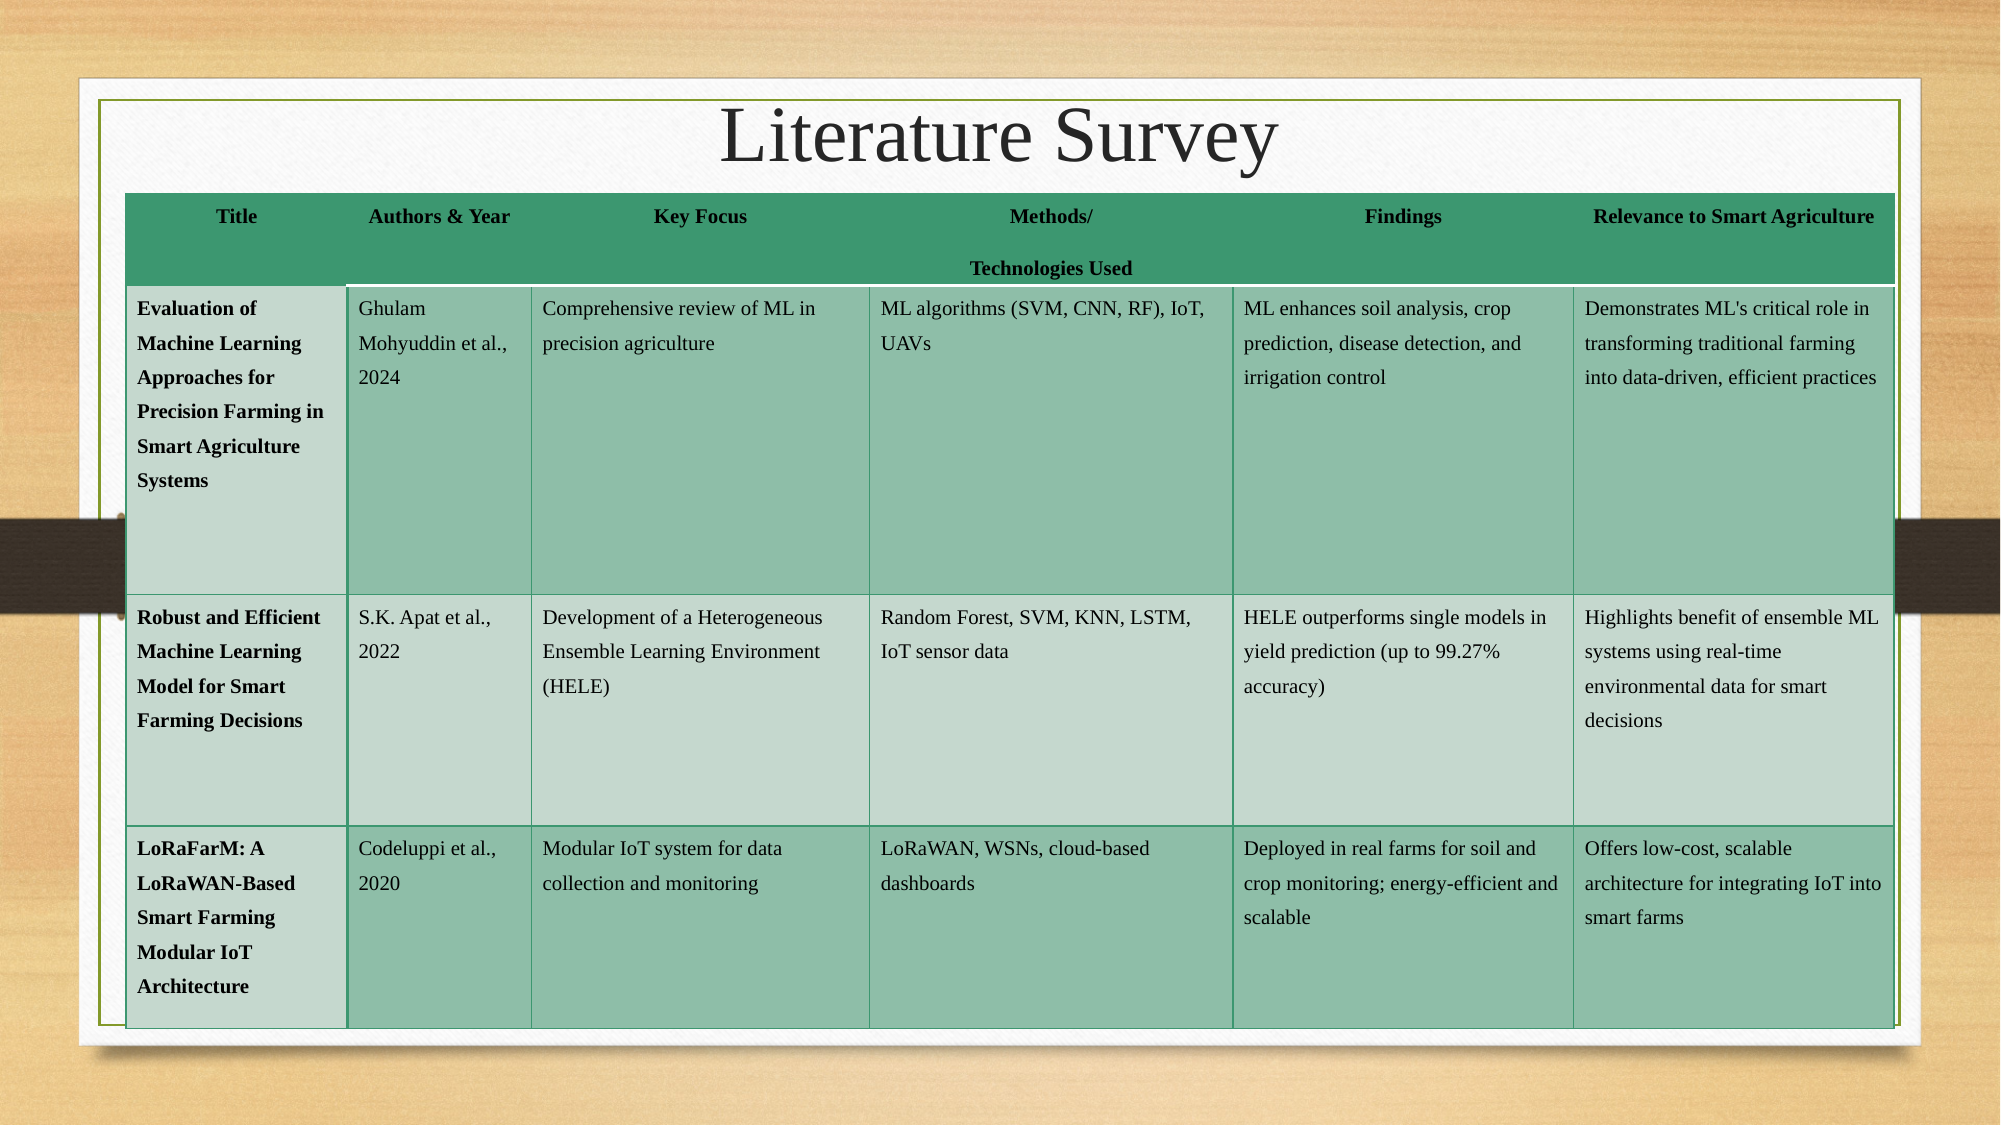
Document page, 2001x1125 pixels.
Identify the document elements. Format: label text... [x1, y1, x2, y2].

title Literature Survey [212, 74, 1788, 186]
table_cell Offers low-cost, scalable architecture for integrating IoT into smart farms [1574, 827, 1893, 1028]
table_cell Highlights benefit of ensemble ML systems using real-time environmental data for smart decisions [1574, 595, 1893, 825]
table_header Relevance to Smart Agriculture [1574, 195, 1893, 284]
table_cell HELE outperforms single models in yield prediction (up to 99.27% accuracy) [1234, 595, 1573, 825]
table_cell S.K. Apat et al., 2022 [349, 595, 531, 825]
table_cell Comprehensive review of ML in precision agriculture [532, 287, 869, 594]
table_cell ML algorithms (SVM, CNN, RF), IoT, UAVs [870, 287, 1232, 594]
table_cell Demonstrates ML's critical role in transforming traditional farming into data-driven, efficient practices [1574, 287, 1893, 594]
table_cell ML enhances soil analysis, crop prediction, disease detection, and irrigation control [1234, 287, 1573, 594]
table_cell Modular IoT system for data collection and monitoring [532, 827, 869, 1028]
table_cell LoRaFarM: A LoRaWAN-Based Smart Farming Modular IoT Architecture [127, 827, 346, 1028]
table_cell LoRaWAN, WSNs, cloud-based dashboards [870, 827, 1232, 1028]
table_header Key Focus [532, 195, 869, 284]
table_cell Robust and Efficient Machine Learning Model for Smart Farming Decisions [127, 595, 346, 825]
table_cell Codeluppi et al., 2020 [349, 827, 531, 1028]
table_cell Random Forest, SVM, KNN, LSTM, IoT sensor data [870, 595, 1232, 825]
table_header Findings [1234, 195, 1573, 284]
picture [0, 0, 2001, 1125]
table_header Title [127, 195, 346, 285]
table_header Authors & Year [349, 195, 531, 284]
table_cell Ghulam Mohyuddin et al., 2024 [349, 287, 531, 594]
table_cell Evaluation of Machine Learning Approaches for Precision Farming in Smart Agriculture Systems [127, 286, 346, 594]
table_cell Deployed in real farms for soil and crop monitoring; energy-efficient and scalable [1234, 827, 1573, 1028]
table_header Methods/ Technologies Used [870, 195, 1232, 284]
table_cell Development of a Heterogeneous Ensemble Learning Environment (HELE) [532, 595, 869, 825]
